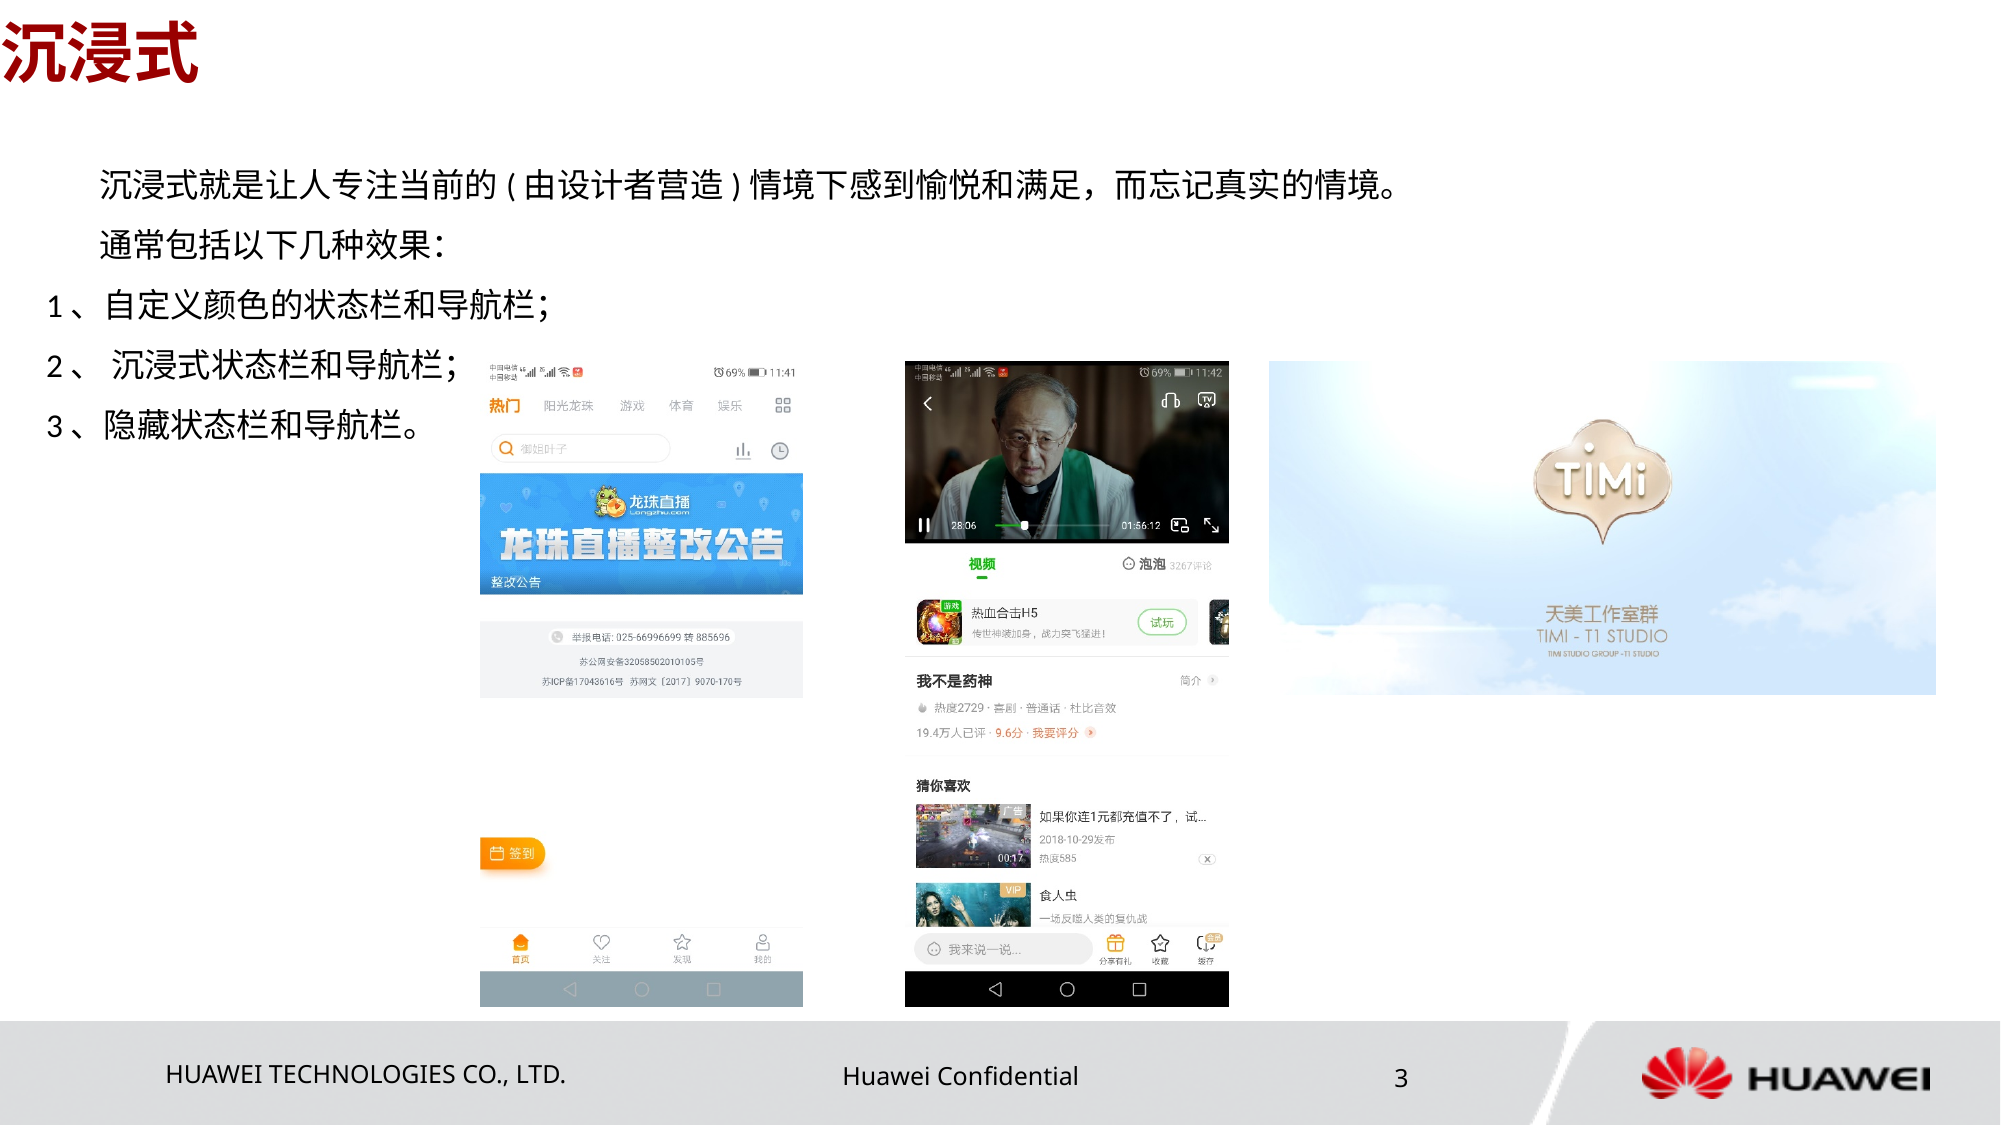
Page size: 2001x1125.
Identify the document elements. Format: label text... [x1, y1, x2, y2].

picture [0, 1021, 2001, 1125]
text_box 沉浸式就是让人专注当前的(由设计者营造)情境下感到愉悦和满足，而忘记真实的情境。 通常包括以下几种效果： 1、自定义颜色的状态栏和导航栏； 2、 沉浸式状态栏和导航栏； 3、隐藏状态栏和导航栏。 [31, 137, 1934, 452]
picture [905, 361, 1229, 1008]
picture [479, 361, 804, 1008]
picture [1269, 361, 1936, 695]
title 沉浸式 [0, 0, 1670, 102]
